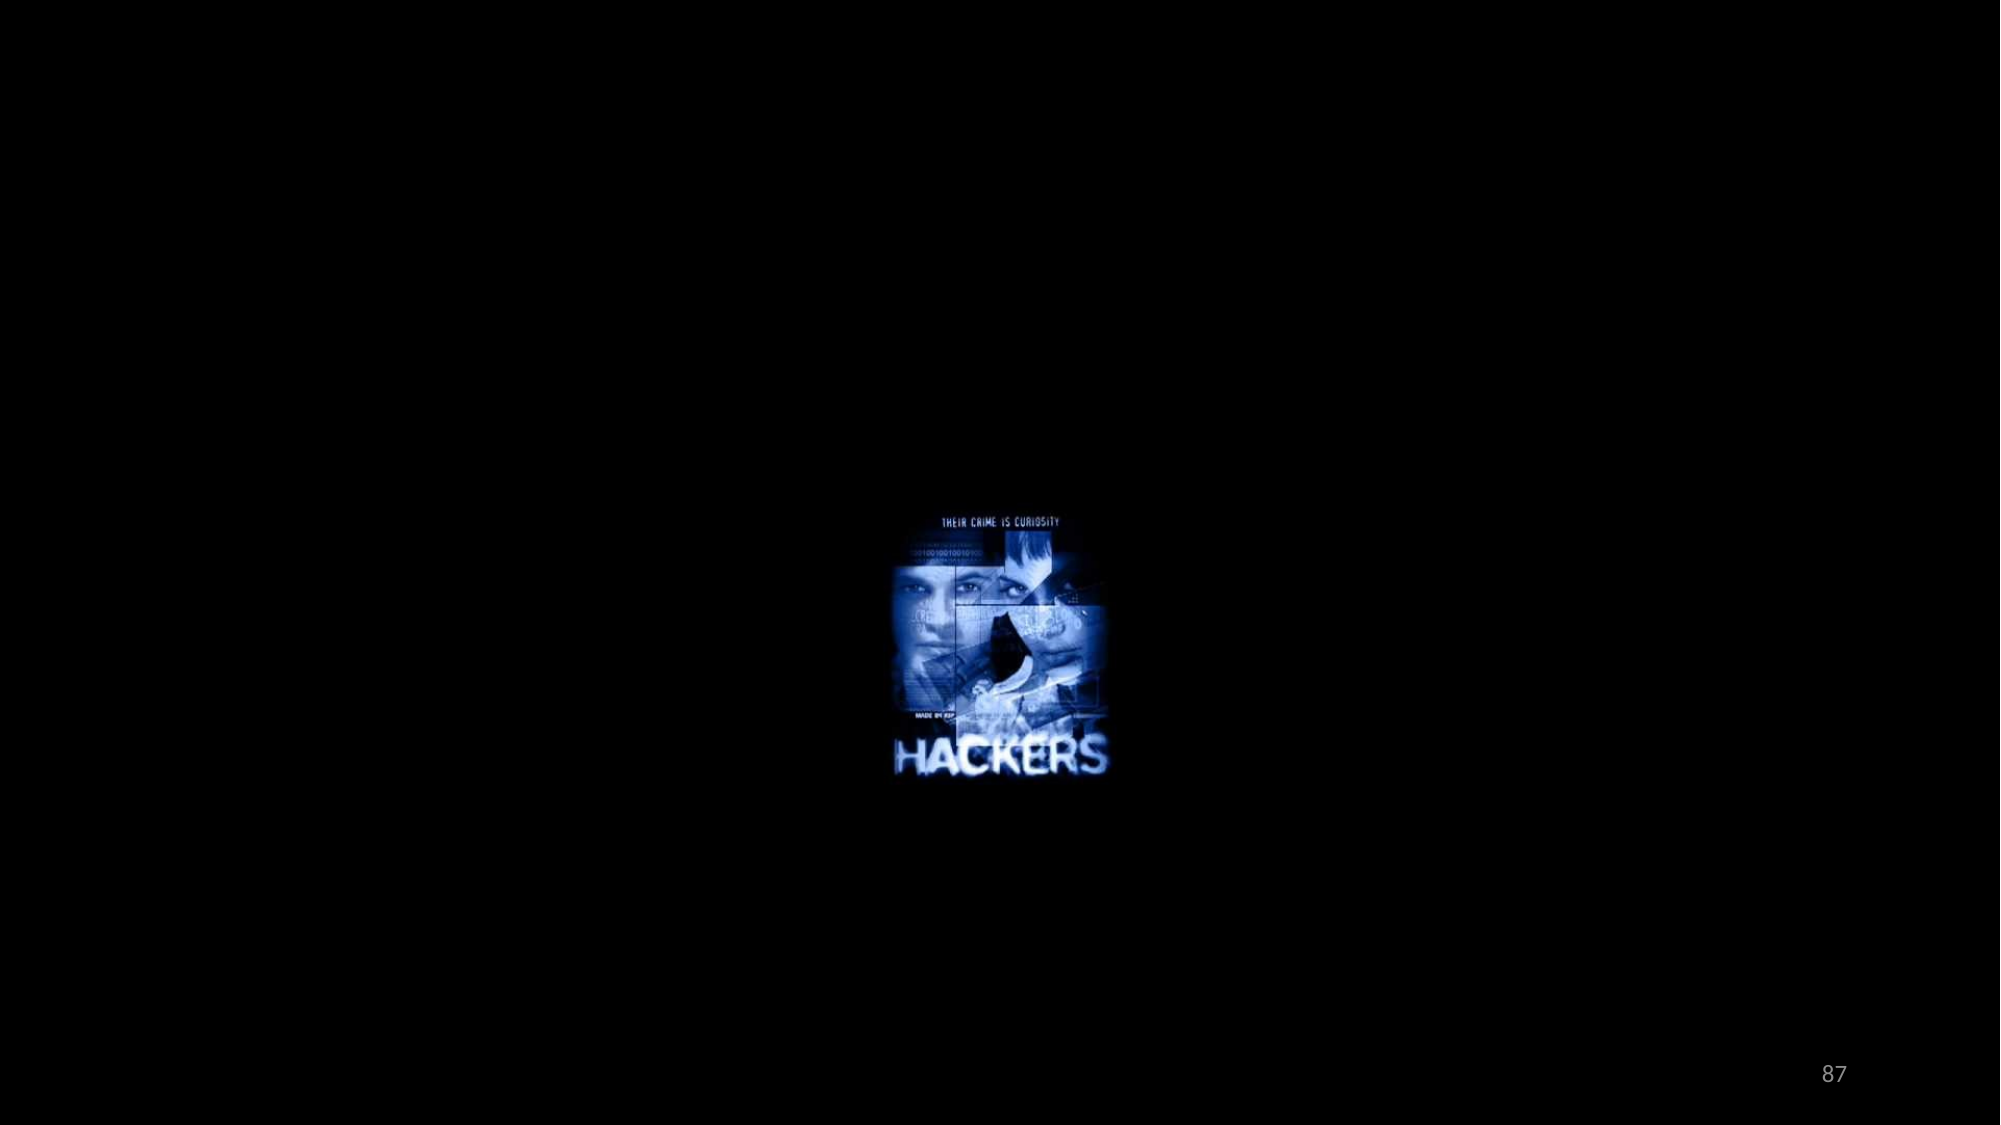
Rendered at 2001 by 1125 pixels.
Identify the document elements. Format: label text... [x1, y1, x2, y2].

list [749, 468, 1250, 844]
slide_number 87 [1412, 1042, 1863, 1103]
